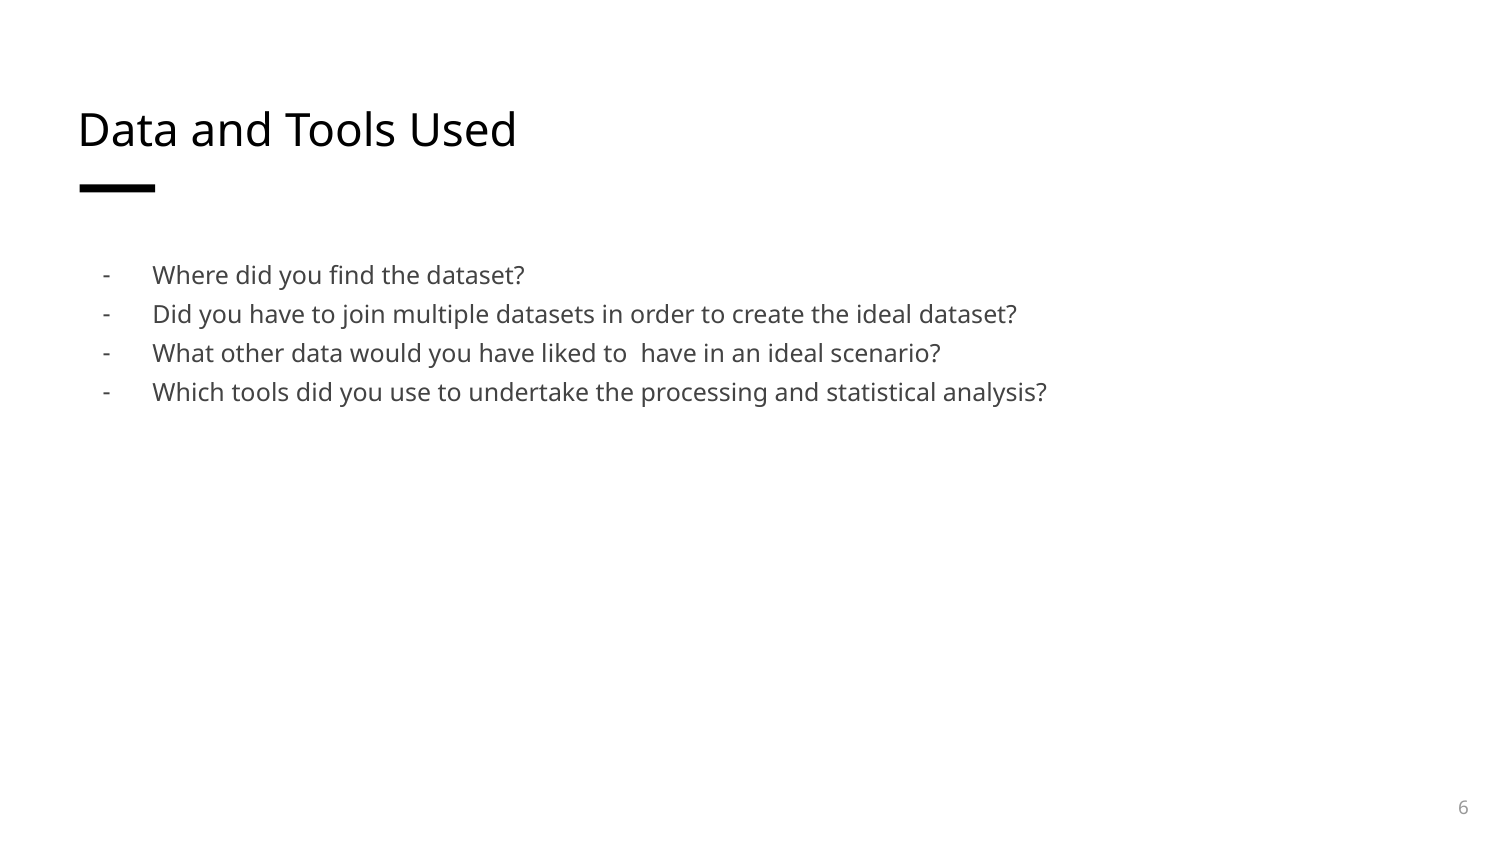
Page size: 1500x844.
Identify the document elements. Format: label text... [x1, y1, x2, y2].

list Where did you find the dataset? Did you have to join multiple datasets in order to create the ideal dataset? What other data would you have liked to have in an ideal scenario? Which tools did you use to undertake the processing and statistical analysis? [62, 235, 1216, 665]
title Data and Tools Used [62, 99, 832, 157]
